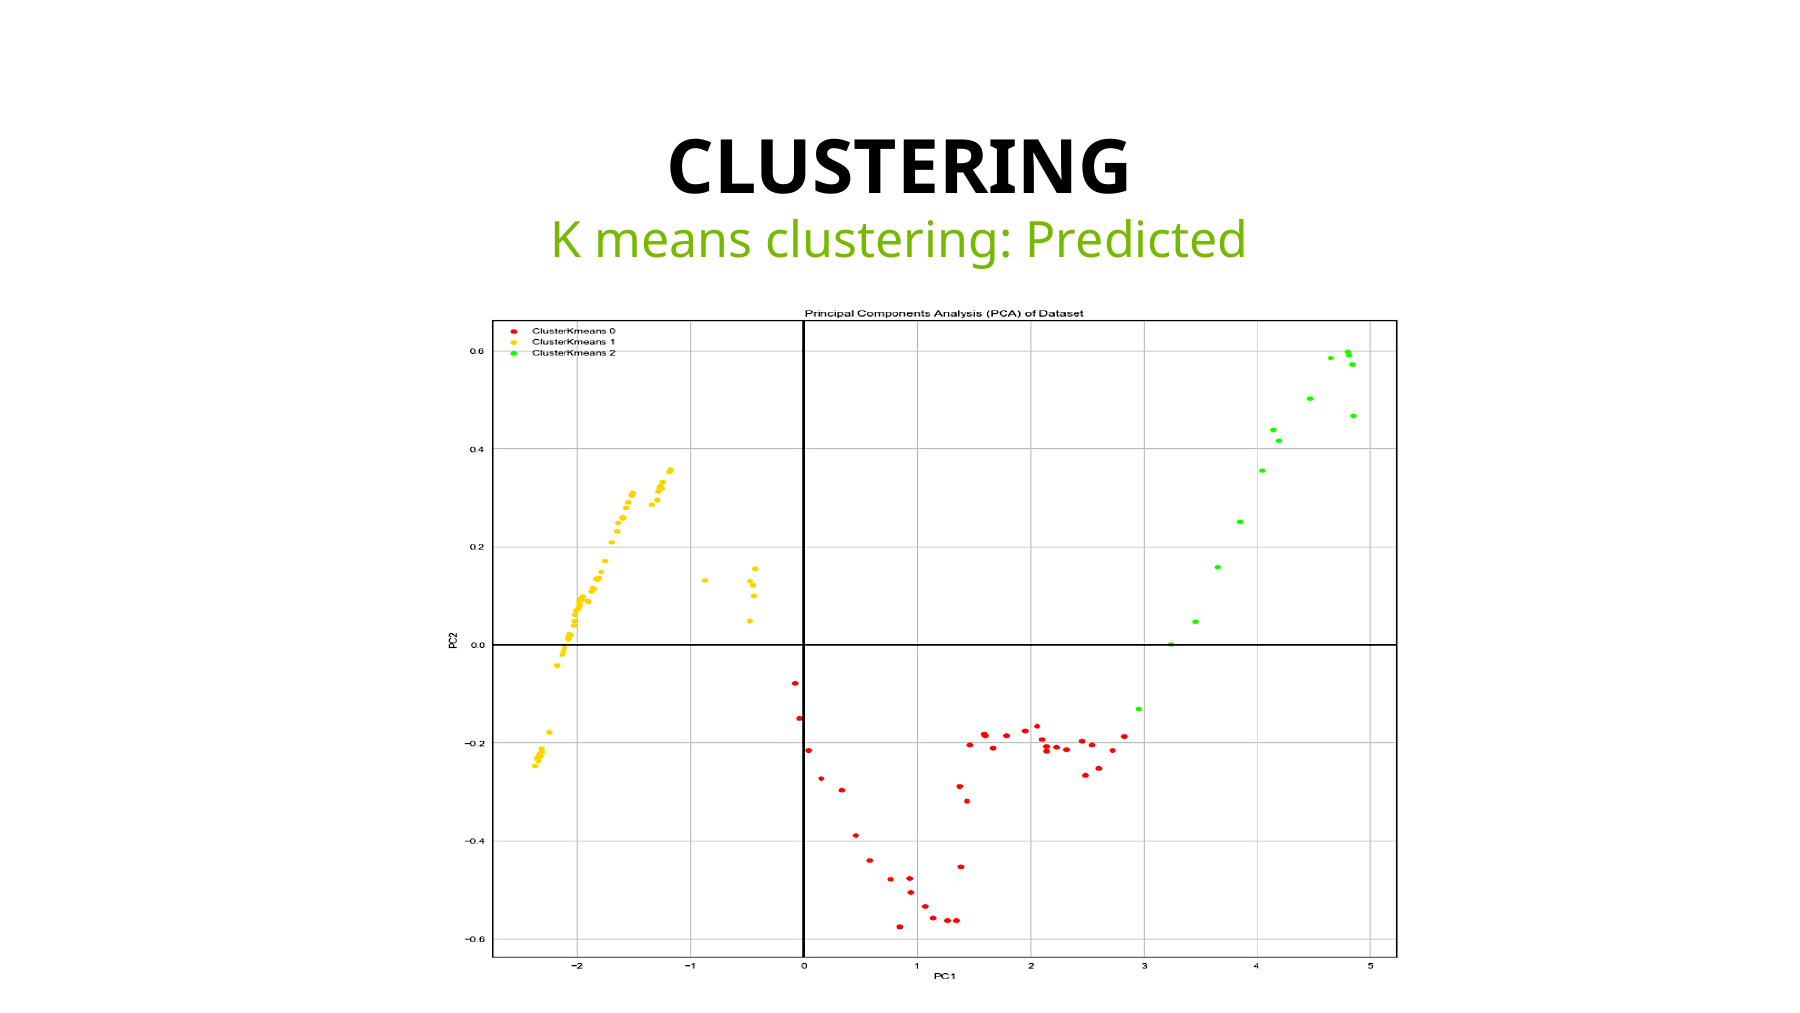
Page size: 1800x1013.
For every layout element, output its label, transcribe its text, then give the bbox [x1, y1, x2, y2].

title clustering [81, 120, 1719, 206]
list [418, 303, 1440, 980]
list K means clustering: Predicted [81, 206, 1719, 294]
